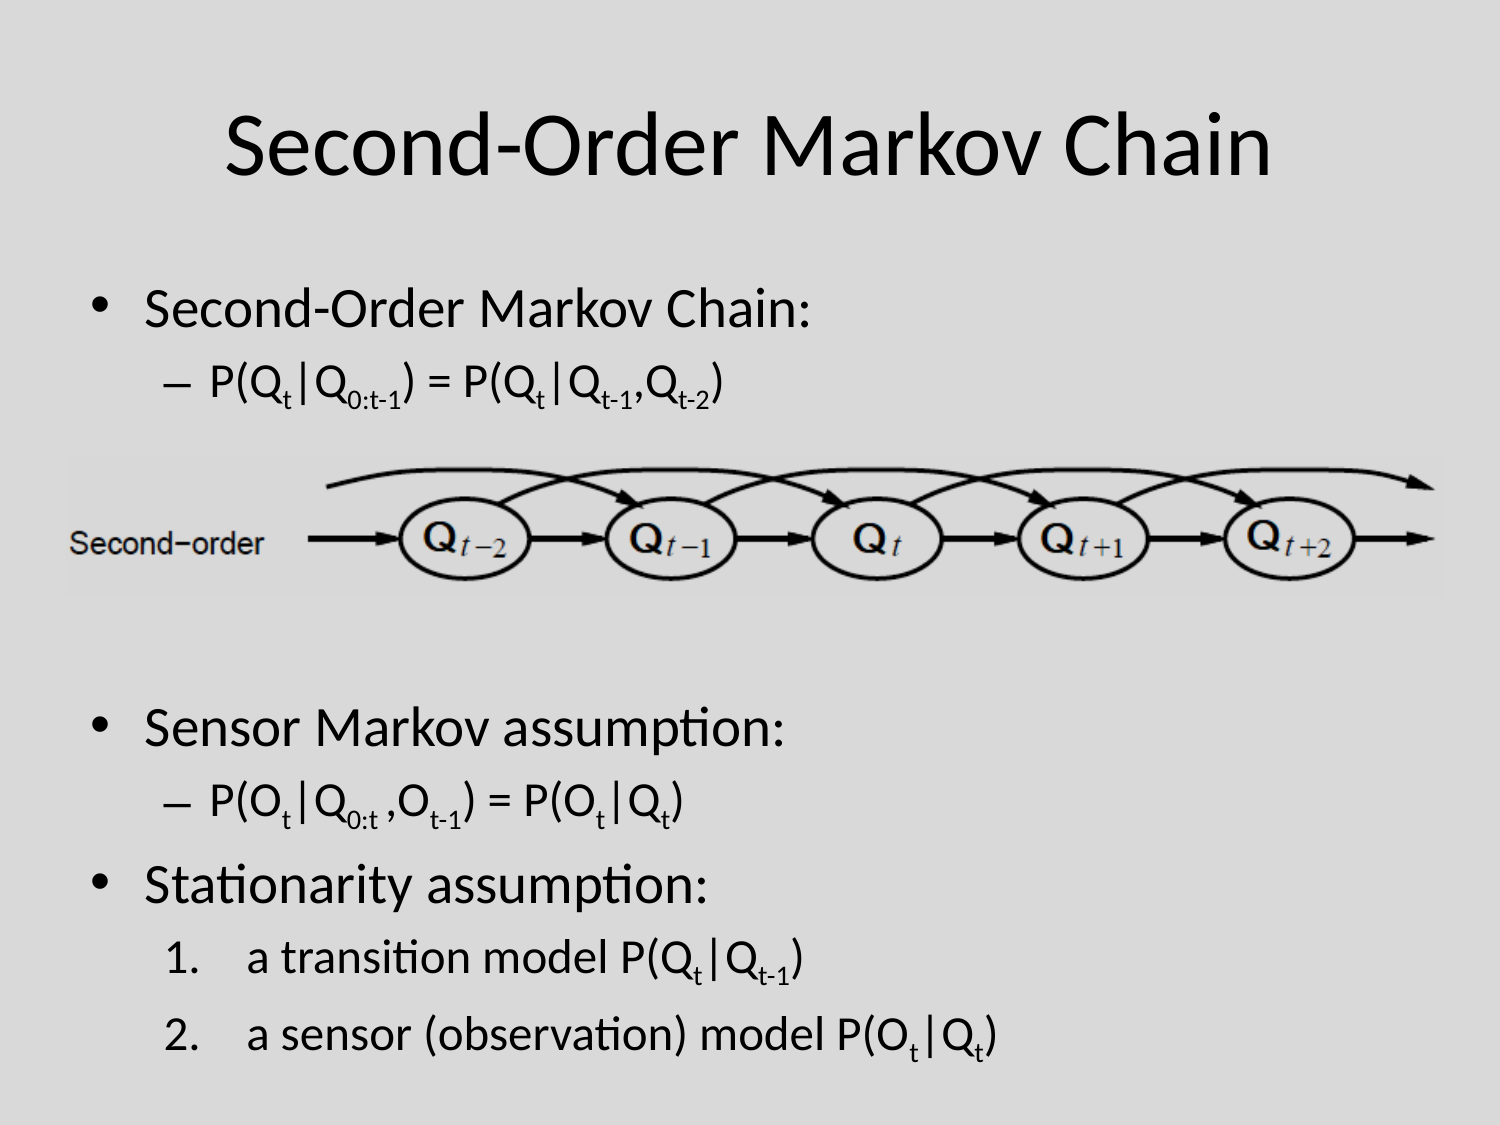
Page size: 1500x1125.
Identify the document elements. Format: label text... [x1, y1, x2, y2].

list Second-Order Markov Chain: P(Qt|Q0:t-1) = P(Qt|Qt-1,Qt-2) Sensor Markov assumption: P(Ot|Q0:t ,Ot-1) = P(Ot|Qt) Stationarity assumption: a transition model P(Qt|Qt-1) a sensor (observation) model P(Ot|Qt) [75, 605, 1412, 1083]
picture [65, 455, 1443, 598]
list Second-Order Markov Chain: P(Qt|Q0:t-1) = P(Qt|Qt-1,Qt-2) Sensor Markov assumption: P(Ot|Q0:t ,Ot-1) = P(Ot|Qt) Stationarity assumption: a transition model P(Qt|Qt-1) a sensor (observation) model P(Ot|Qt) [75, 262, 1412, 454]
title Second-Order Markov Chain [75, 45, 1425, 233]
